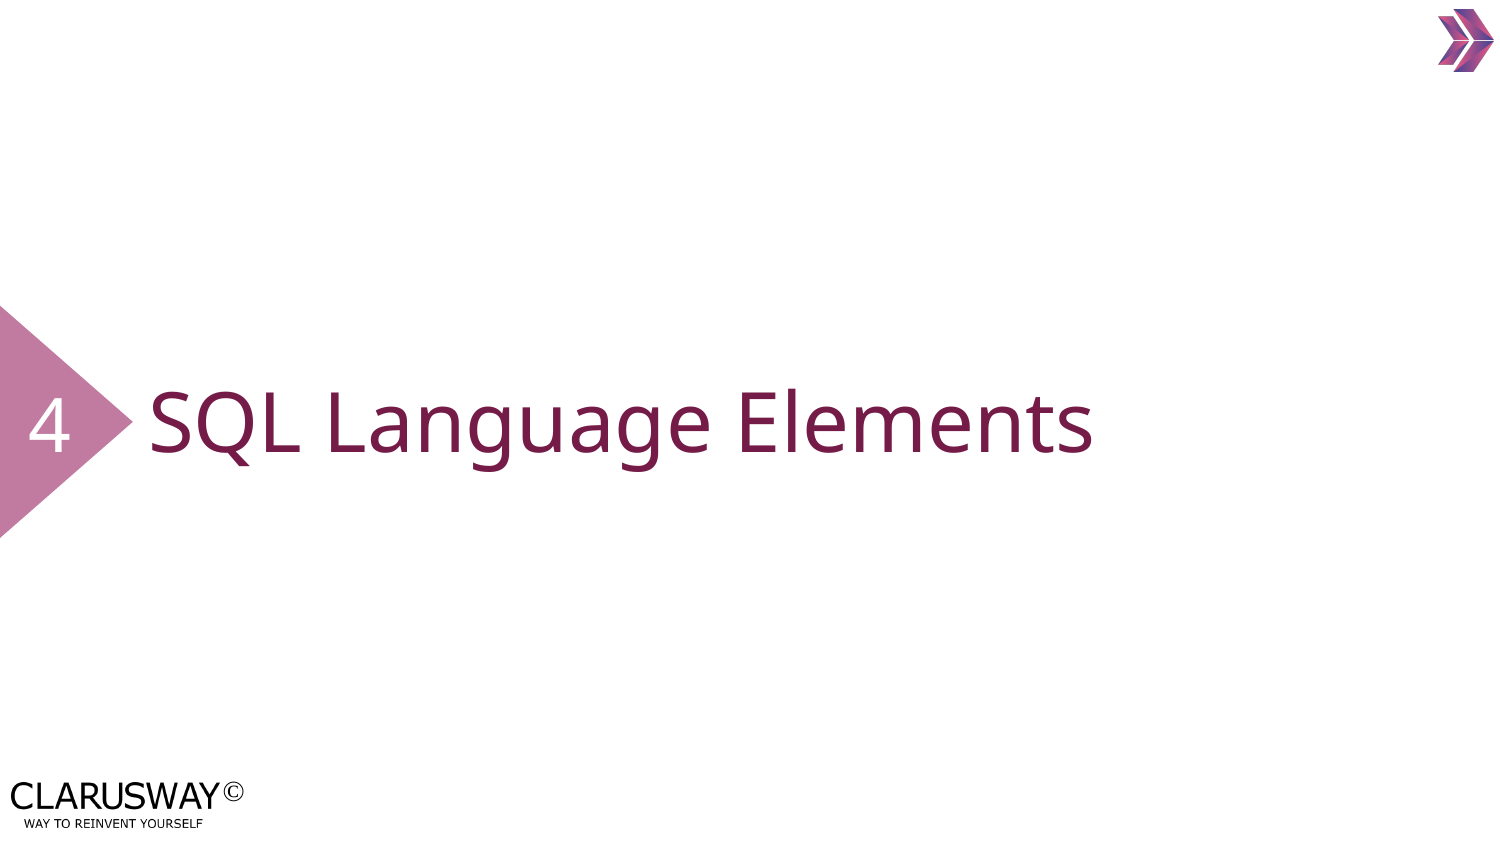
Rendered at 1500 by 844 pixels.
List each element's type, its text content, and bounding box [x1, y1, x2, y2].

title SQL Language Elements [148, 350, 1181, 469]
picture [11, 782, 220, 828]
text_box 4 [0, 306, 100, 540]
picture [1438, 9, 1494, 72]
